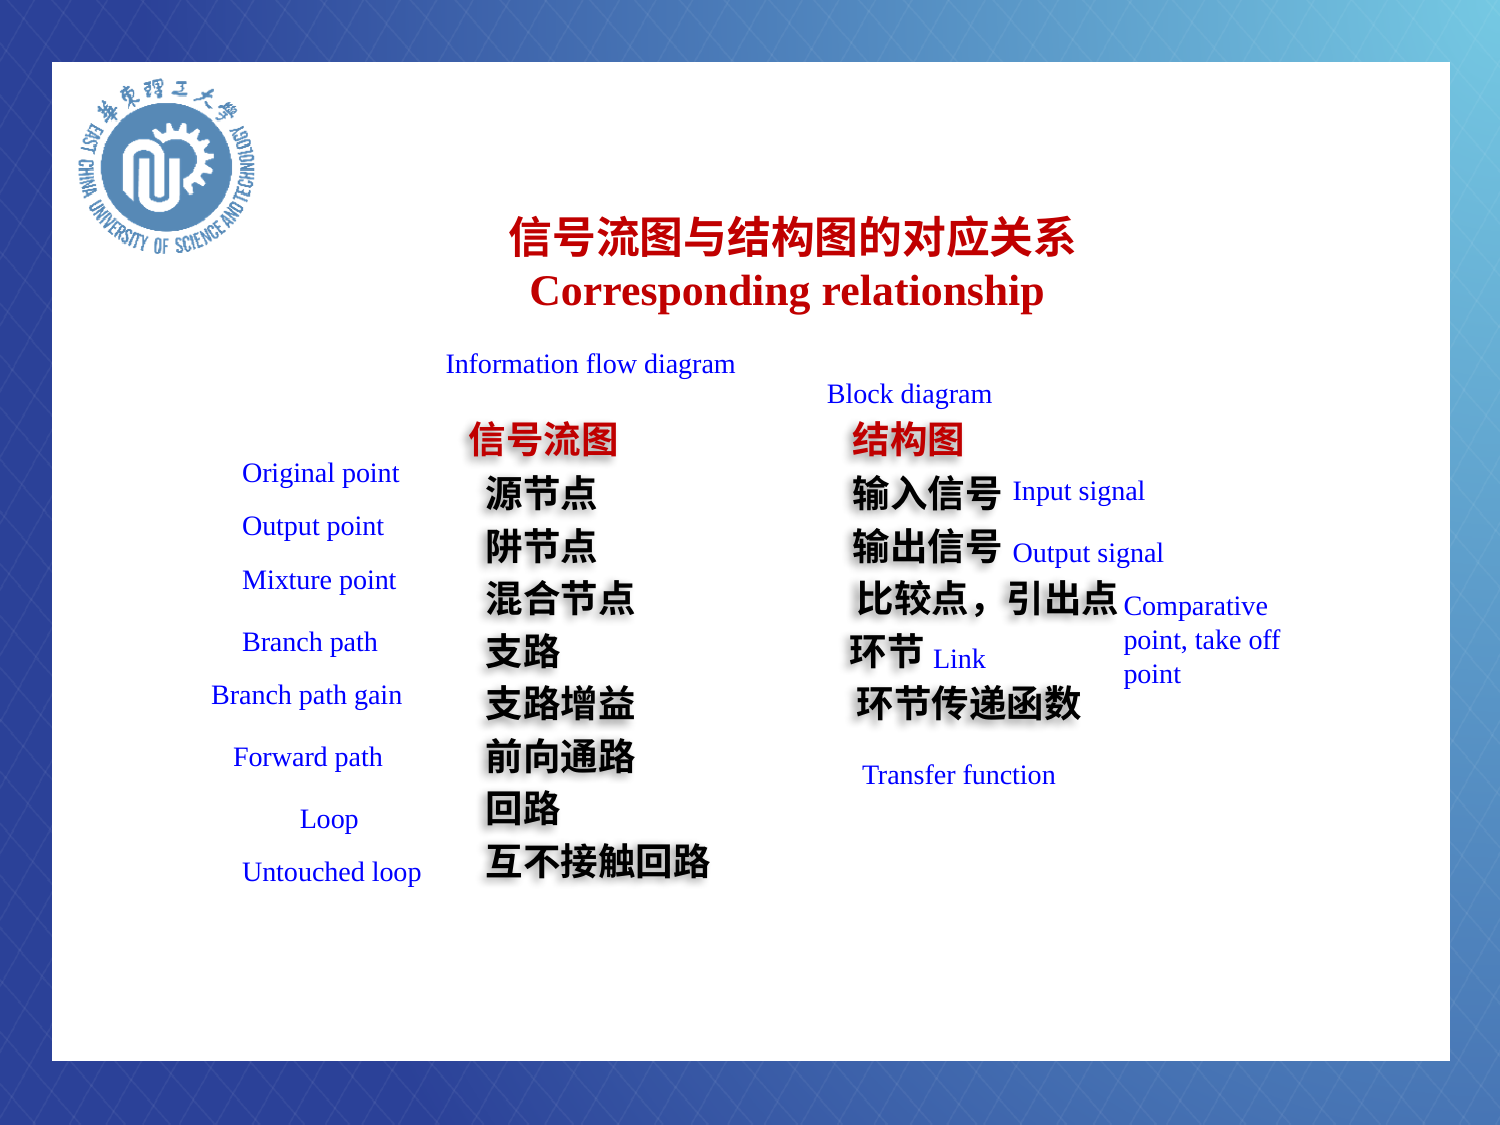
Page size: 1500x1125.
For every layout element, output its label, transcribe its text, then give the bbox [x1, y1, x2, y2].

text_box Input signal [997, 465, 1202, 514]
text_box 信号流图与结构图的对应关系 Corresponding relationship [398, 202, 1188, 322]
text_box Loop [227, 792, 431, 842]
text_box Mixture point [227, 553, 431, 603]
text_box Link [918, 633, 1016, 682]
text_box Output signal [997, 527, 1202, 576]
text_box Forward path [218, 730, 423, 780]
picture [0, 0, 1500, 1125]
text_box 信号流图 结构图 源节点 输入信号 阱节点 输出信号 混合节点 比较点，引出点 支路 环节 支路增益 环节传递函数 前向通路 回路 互不接触回路 [360, 375, 1279, 985]
text_box Transfer function [847, 748, 1096, 798]
text_box Information flow diagram [430, 338, 762, 387]
text_box Original point [227, 447, 431, 496]
text_box Comparative point, take off point [1108, 580, 1313, 697]
text_box Block diagram [812, 367, 1052, 417]
text_box Output point [227, 500, 431, 549]
text_box Branch path gain [196, 668, 449, 718]
text_box Untouched loop [227, 846, 467, 895]
text_box Branch path [227, 615, 431, 665]
